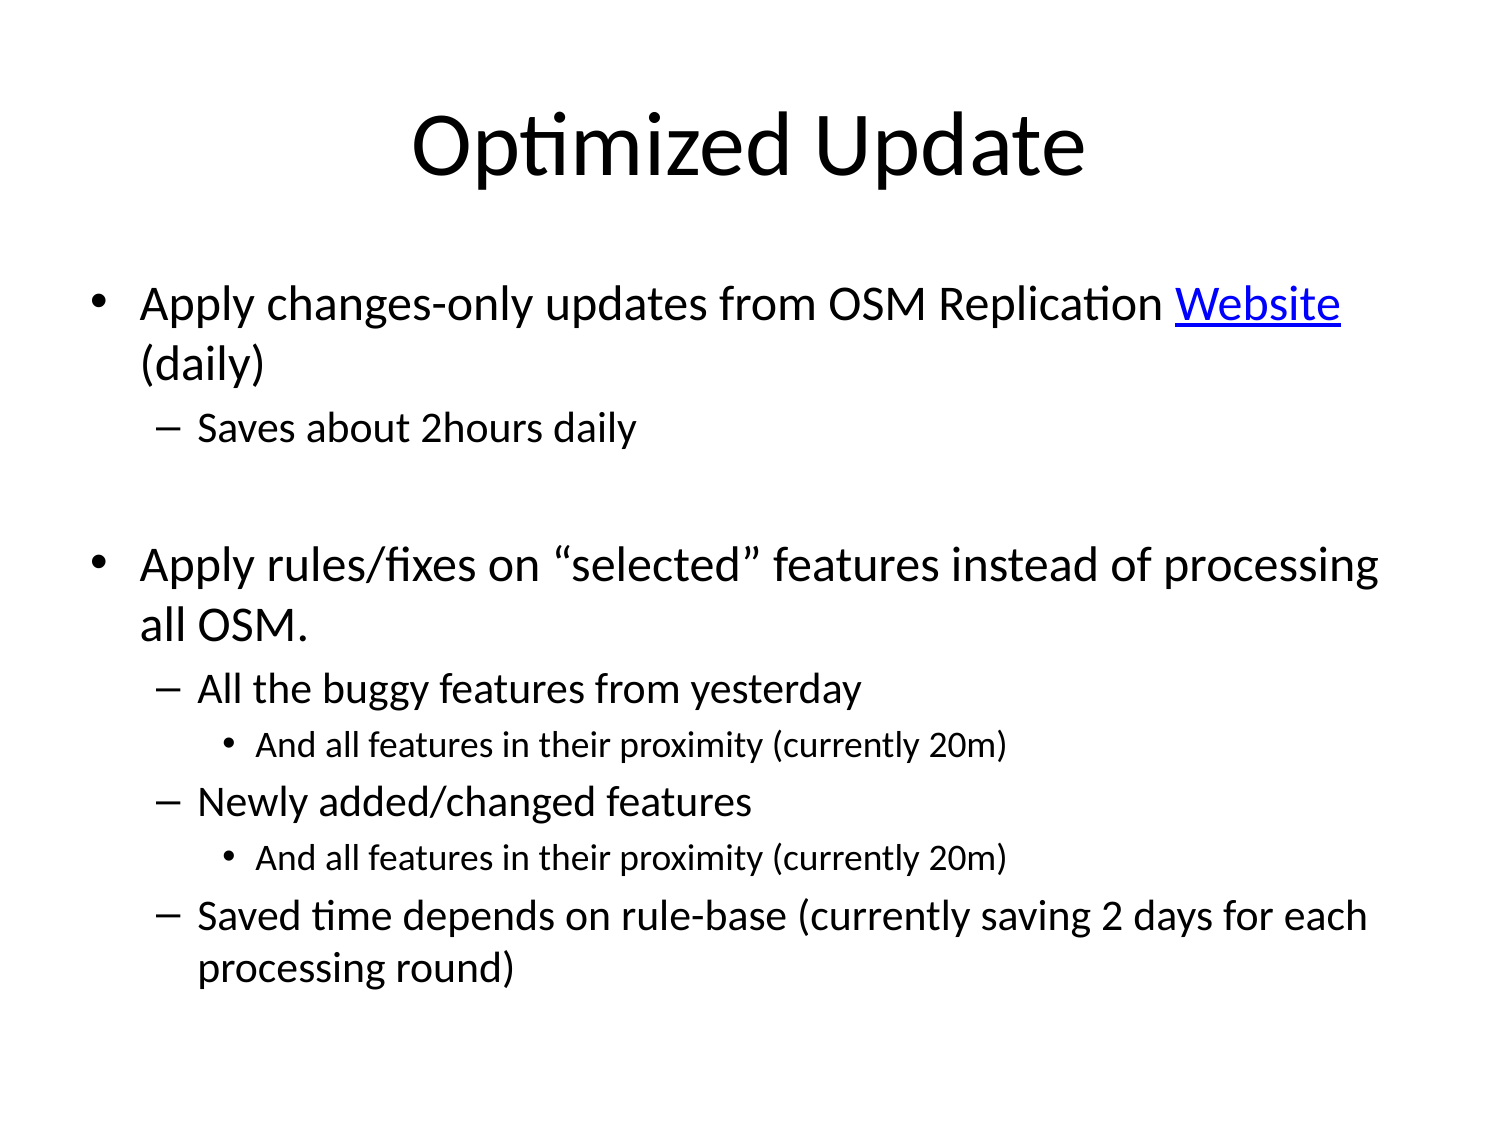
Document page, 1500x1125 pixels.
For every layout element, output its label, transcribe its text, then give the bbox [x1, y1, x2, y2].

title Optimized Update [75, 45, 1425, 233]
list Apply changes-only updates from OSM Replication Website (daily) Saves about 2hours daily Apply rules/fixes on “selected” features instead of processing all OSM. All the buggy features from yesterday And all features in their proximity (currently 20m) Newly added/changed features And all features in their proximity (currently 20m) Saved time depends on rule-base (currently saving 2 days for each processing round) [75, 262, 1425, 1005]
